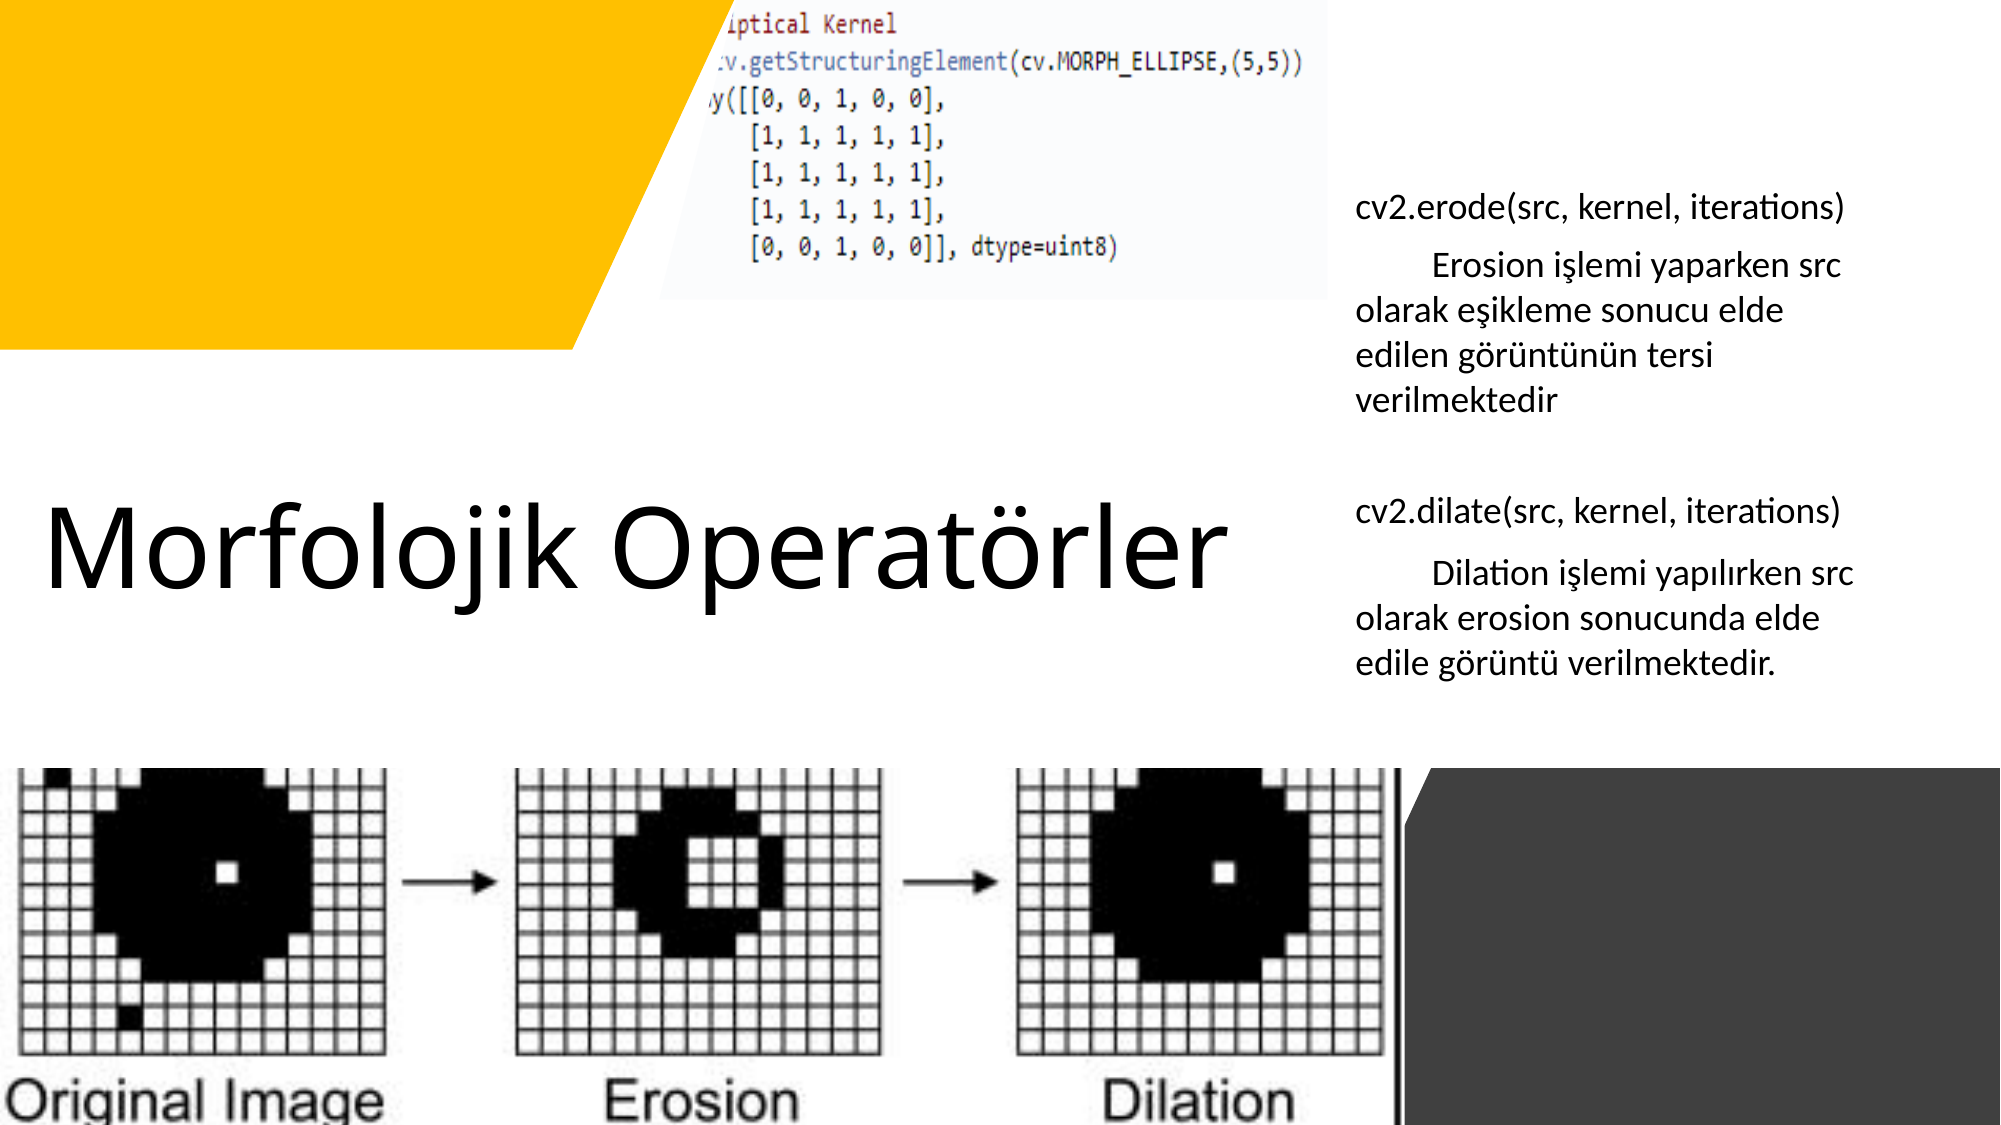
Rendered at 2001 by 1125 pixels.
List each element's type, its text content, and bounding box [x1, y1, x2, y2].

text_box cv2.dilate(src, kernel, iterations) [1340, 478, 1910, 539]
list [0, 768, 1405, 1125]
picture [659, 0, 1328, 300]
text_box Erosion işlemi yaparken src olarak eşikleme sonucu elde edilen görüntünün tersi verilmektedir [1340, 232, 1897, 428]
title Morfolojik Operatörler [26, 397, 1527, 621]
text_box [0, 0, 659, 351]
text_box [1405, 767, 2000, 1125]
text_box Dilation işlemi yapılırken src olarak erosion sonucunda elde edile görüntü verilmektedir. [1340, 540, 1877, 691]
text_box cv2.erode(src, kernel, iterations) [1340, 174, 1897, 232]
